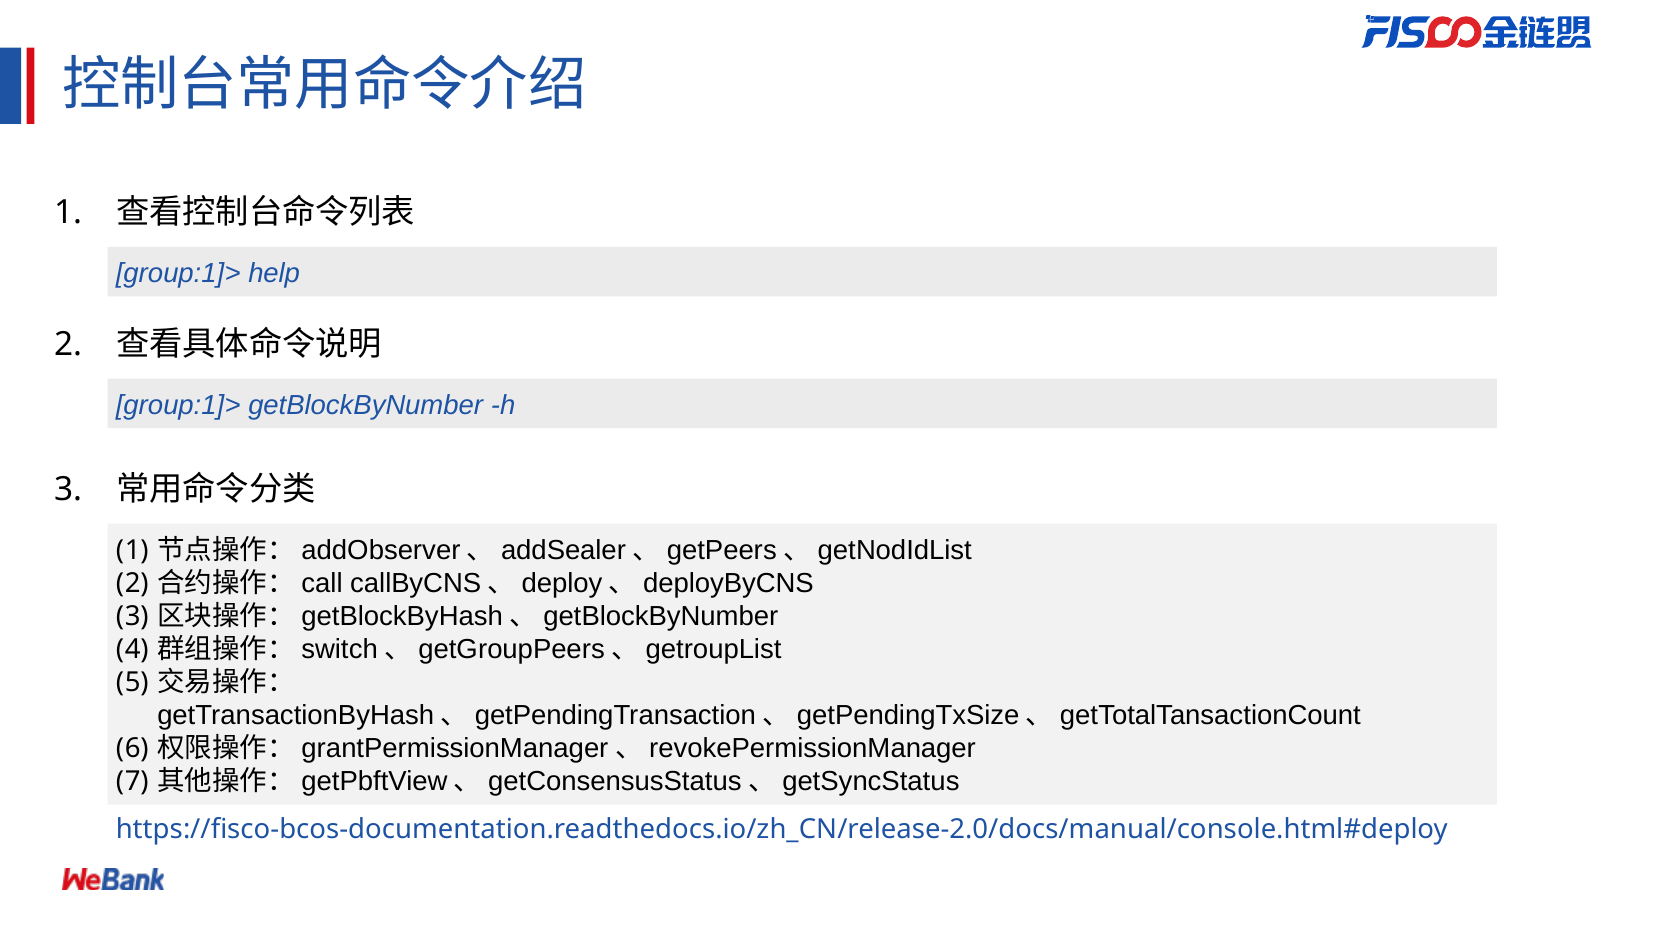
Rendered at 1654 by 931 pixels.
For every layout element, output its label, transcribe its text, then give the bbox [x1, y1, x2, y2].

text_box [group:1]> help [107, 246, 1497, 293]
text_box 2. 查看具体命令说明 [45, 293, 1564, 370]
text_box 节点操作：addObserver、addSealer、getPeers、getNodIdList 合约操作：call callByCNS、deploy、deployByCNS 区块操作：getBlockByHash、getBlockByNumber 群组操作：switch、getGroupPeers、getroupList 交易操作：getTransactionByHash、getPendingTransaction、getPendingTxSize、getTotalTansactionCount 权限操作：grantPermissionManager、revokePermissionManager 其他操作：getPbftView、getConsensusStatus、getSyncStatus [107, 523, 1497, 805]
text_box https://fisco-bcos-documentation.readthedocs.io/zh_CN/release-2.0/docs/manual/console.html#deploy [107, 803, 1481, 853]
text_box 1. 查看控制台命令列表 [45, 161, 1564, 239]
title 控制台常用命令介绍 [62, 53, 1592, 210]
text_box 3. 常用命令分类 [45, 438, 1564, 515]
text_box [group:1]> getBlockByNumber -h [107, 378, 1497, 429]
